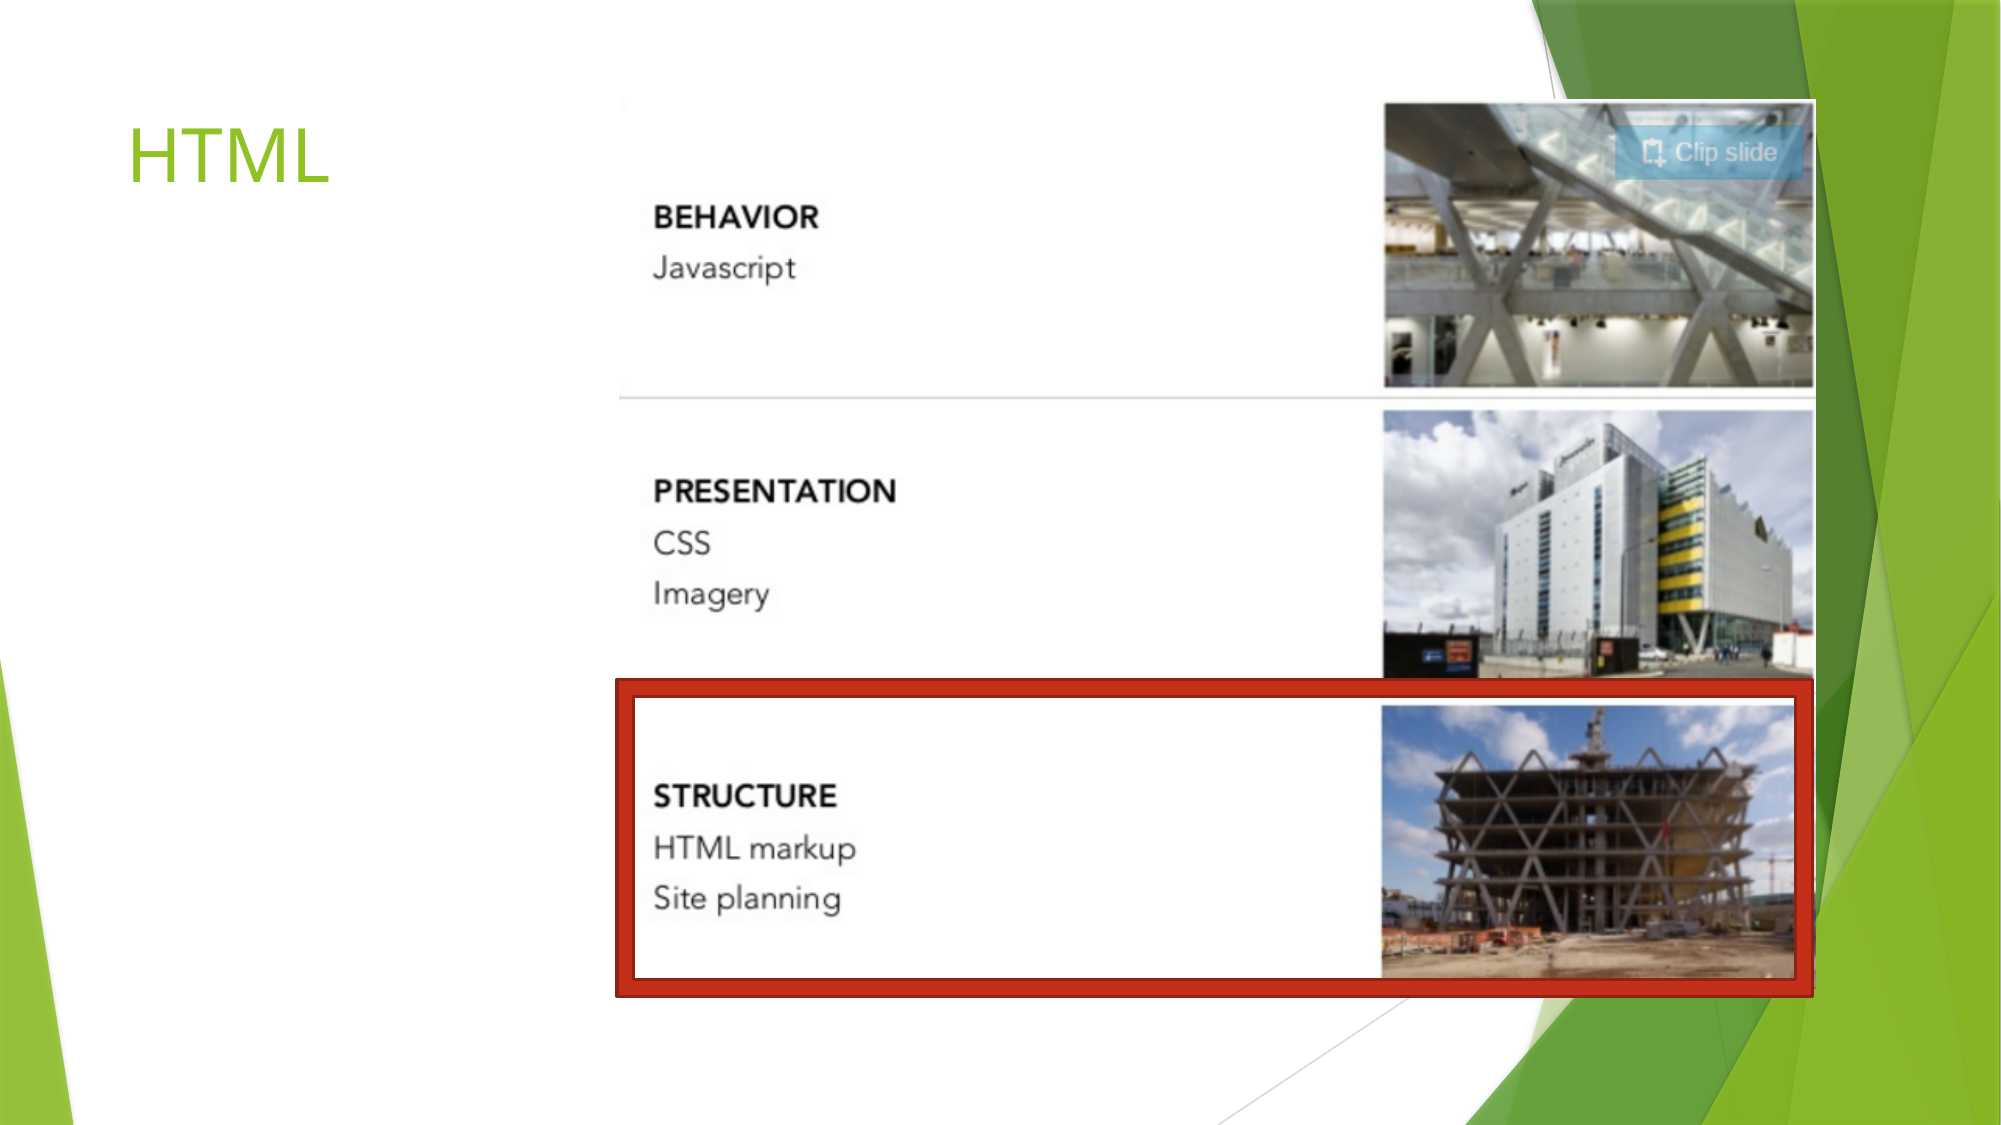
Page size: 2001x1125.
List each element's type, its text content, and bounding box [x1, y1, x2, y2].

title HTML [111, 99, 618, 317]
text_box [615, 993, 1814, 998]
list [619, 99, 1817, 989]
